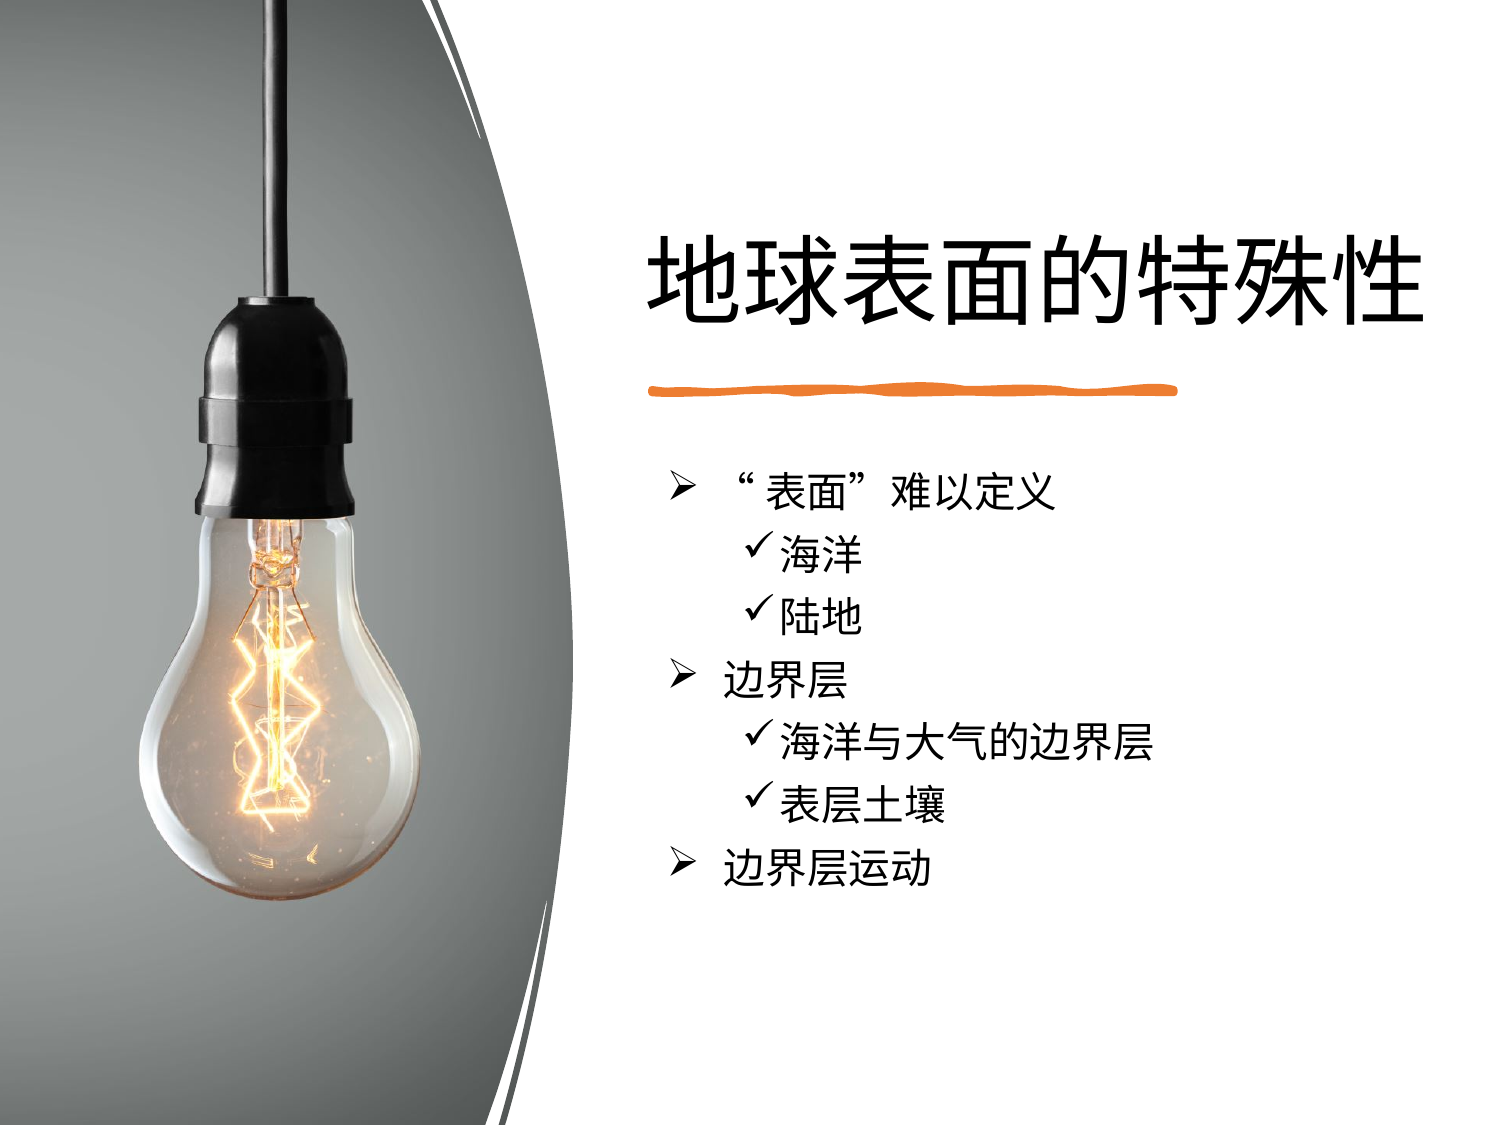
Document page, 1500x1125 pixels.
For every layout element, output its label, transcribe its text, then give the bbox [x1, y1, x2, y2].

picture [0, 0, 573, 1125]
text_box [573, 0, 1500, 1125]
text_box [650, 384, 1175, 395]
title 地球表面的特殊性 [629, 53, 1448, 347]
list “表面”难以定义 海洋 陆地 边界层 海洋与大气的边界层 表层土壤 边界层运动 [651, 458, 1421, 1016]
